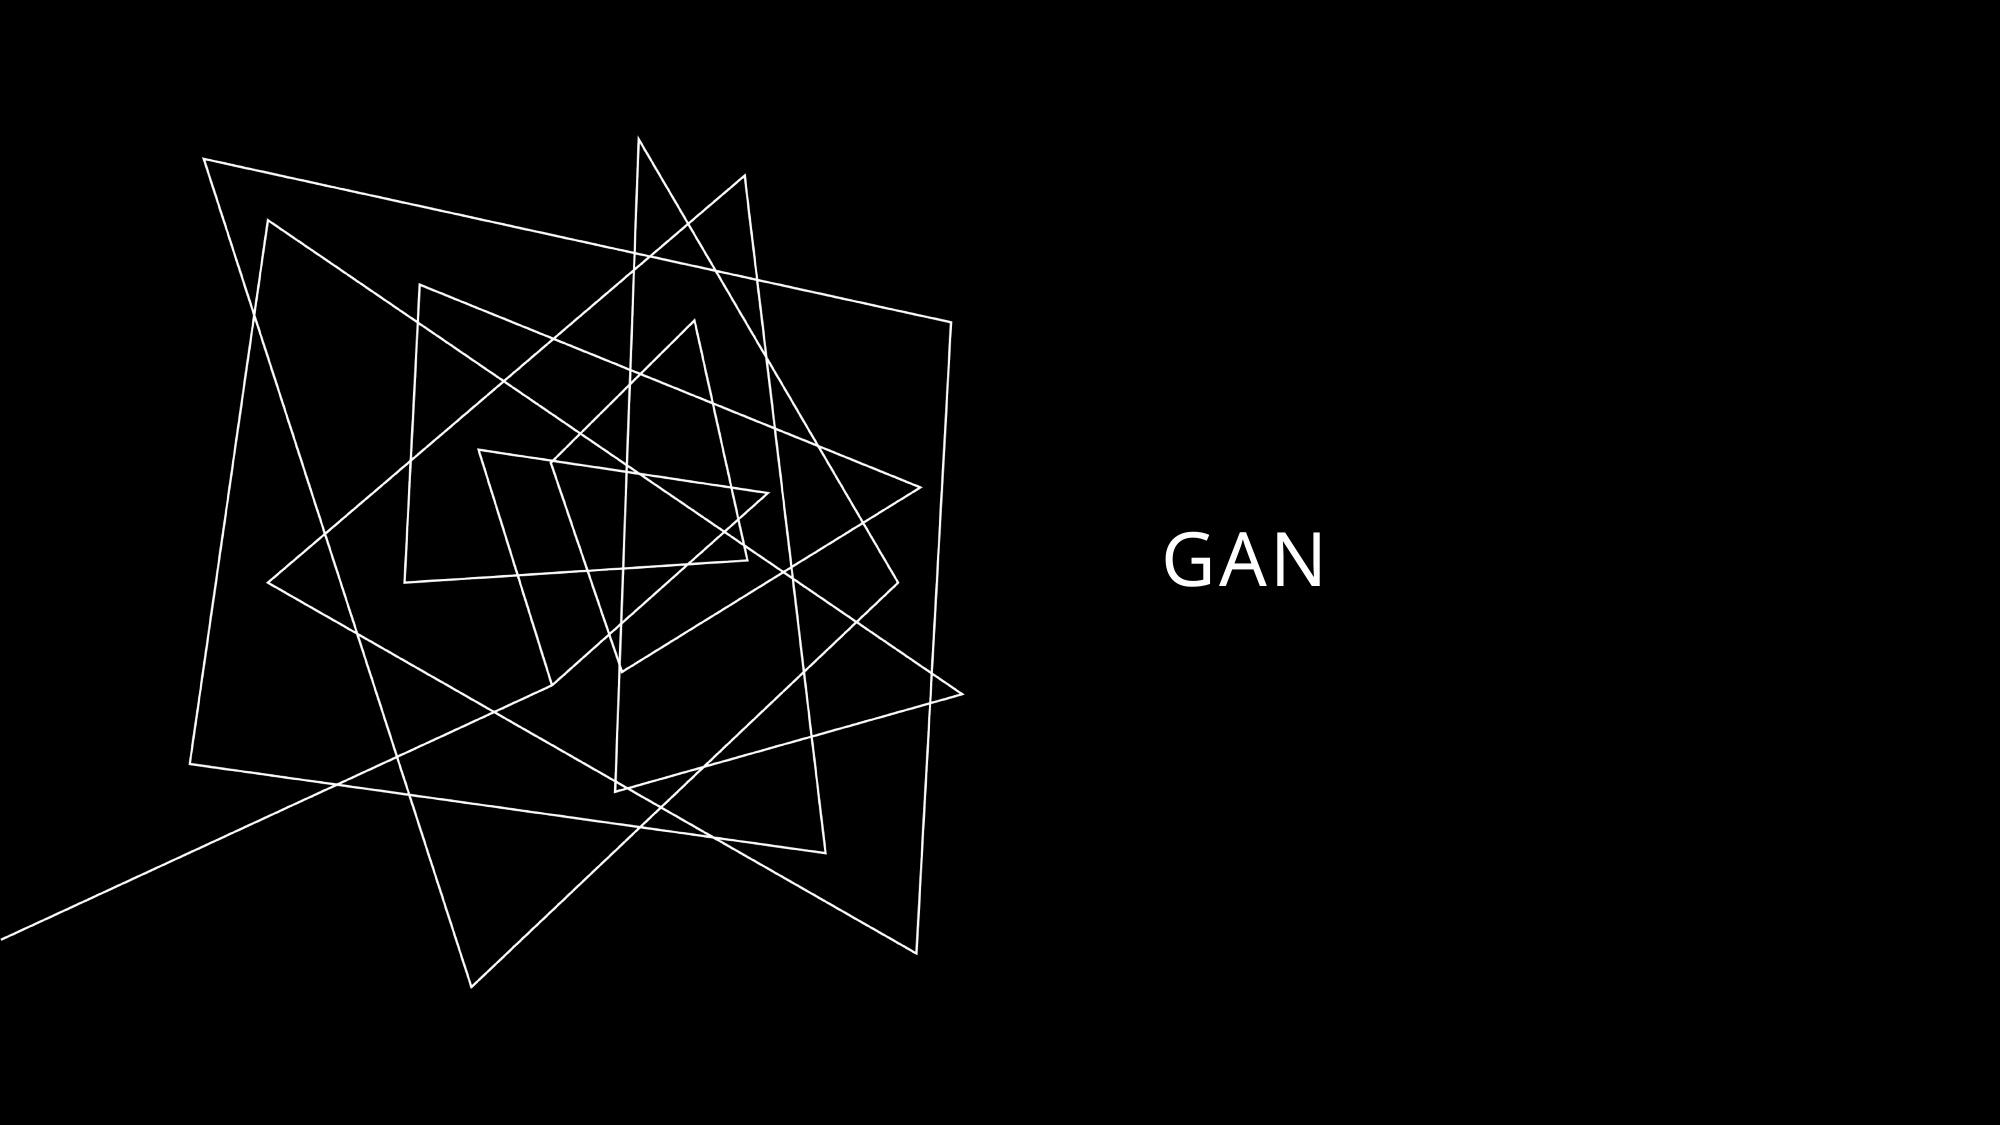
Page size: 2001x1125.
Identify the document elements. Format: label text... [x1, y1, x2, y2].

title gan [1146, 421, 1833, 704]
picture [0, 135, 965, 989]
